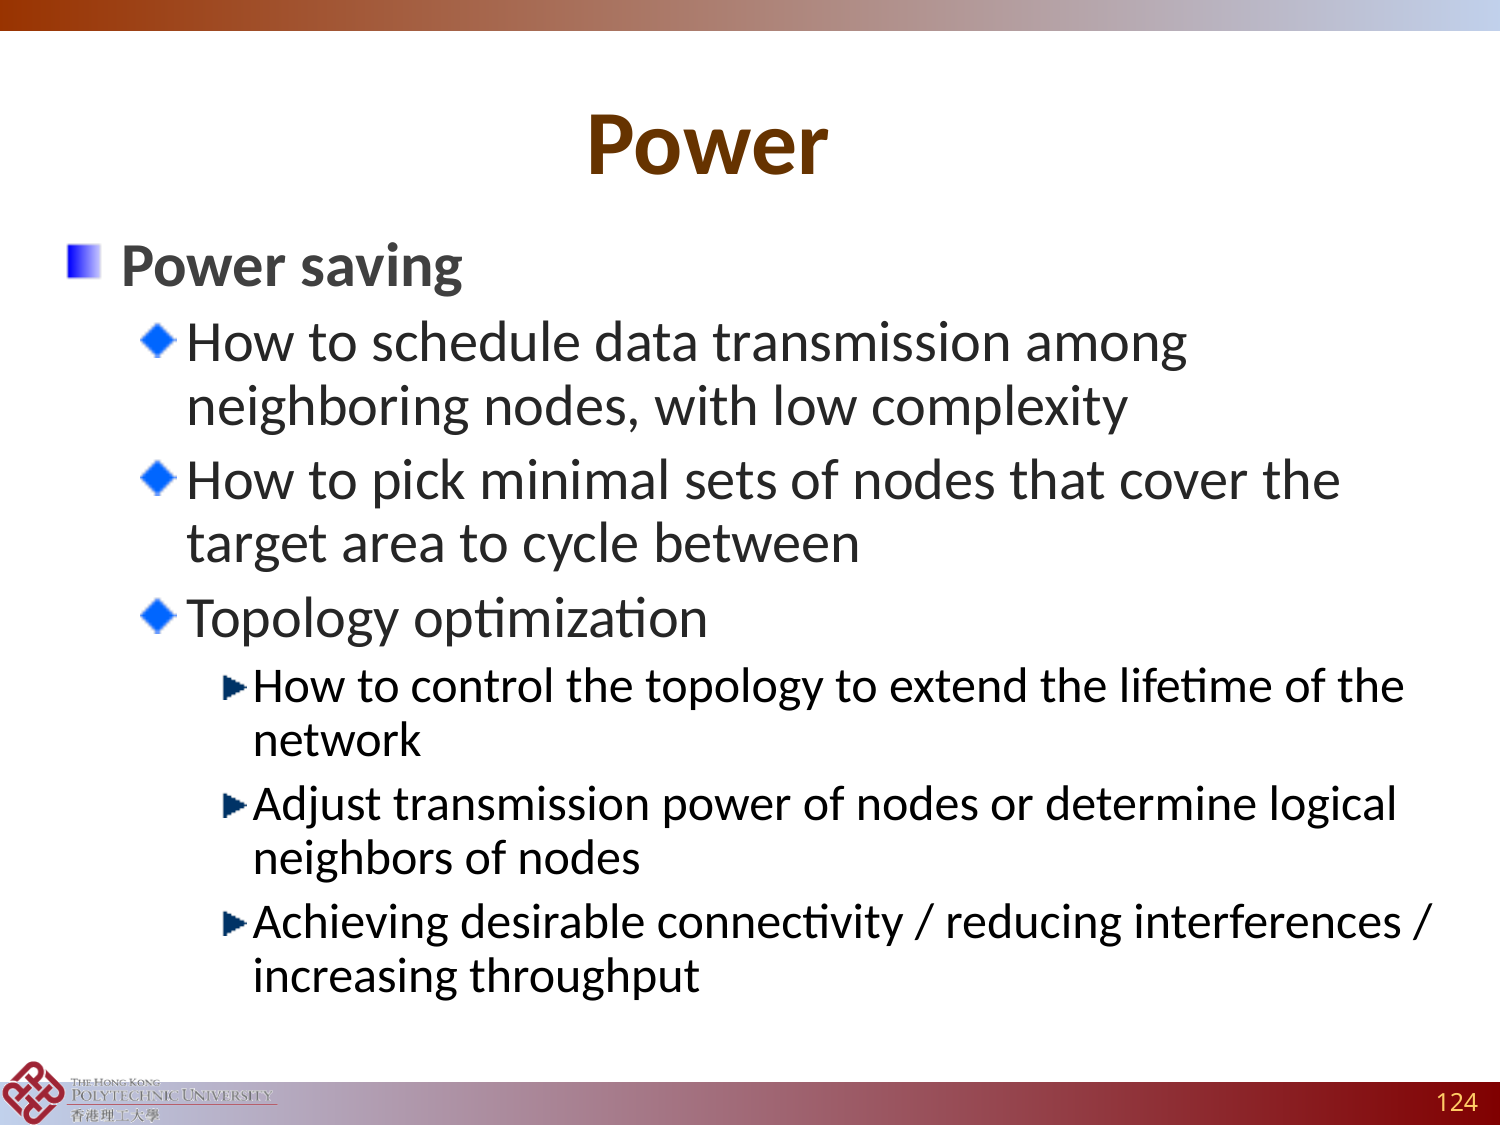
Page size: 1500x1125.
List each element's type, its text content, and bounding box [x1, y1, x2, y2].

picture [215, 667, 247, 700]
picture [140, 321, 177, 358]
picture [140, 596, 177, 634]
picture [215, 785, 247, 818]
list Power saving How to schedule data transmission among neighboring nodes, with low complexity How to pick minimal sets of nodes that cover the target area to cycle between Topology optimization How to control the topology to extend the lifetime of the network Adjust transmission power of nodes or determine logical neighbors of nodes Achieving desirable connectivity / reducing interferences / increasing throughput [50, 224, 1475, 1025]
title Power [62, 75, 1375, 200]
picture [0, 1061, 278, 1125]
picture [65, 242, 105, 283]
picture [140, 458, 177, 496]
picture [215, 903, 247, 936]
